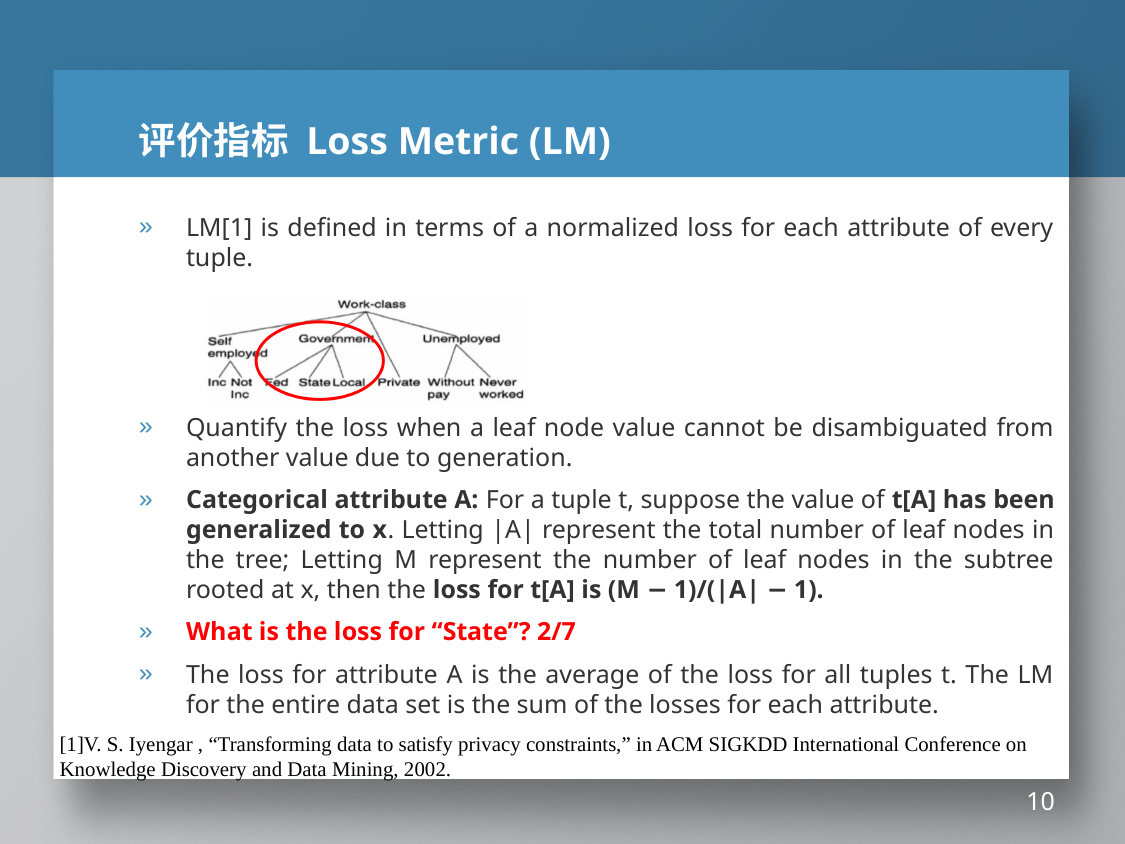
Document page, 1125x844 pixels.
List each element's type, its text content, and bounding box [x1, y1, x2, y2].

list LM[1] is defined in terms of a normalized loss for each attribute of every tuple. Quantify the loss when a leaf node value cannot be disambiguated from another value due to generation. Categorical attribute A: For a tuple t, suppose the value of t[A] has been generalized to x. Letting |A| represent the total number of leaf nodes in the tree; Letting M represent the number of leaf nodes in the subtree rooted at x, then the loss for t[A] is (M − 1)/(|A| − 1). What is the loss for “State”? 2/7 The loss for attribute A is the average of the loss for all tuples t. The LM for the entire data set is the sum of the losses for each attribute. [123, 196, 1071, 733]
title 评价指标 Loss Metric (LM) [123, 70, 1002, 178]
picture [0, 0, 1125, 844]
slide_number 10 [54, 787, 1071, 835]
text_box [1]V. S. Iyengar , “Transforming data to satisfy privacy constraints,” in ACM SIGKDD International Conference on Knowledge Discovery and Data Mining, 2002. [44, 723, 1052, 789]
